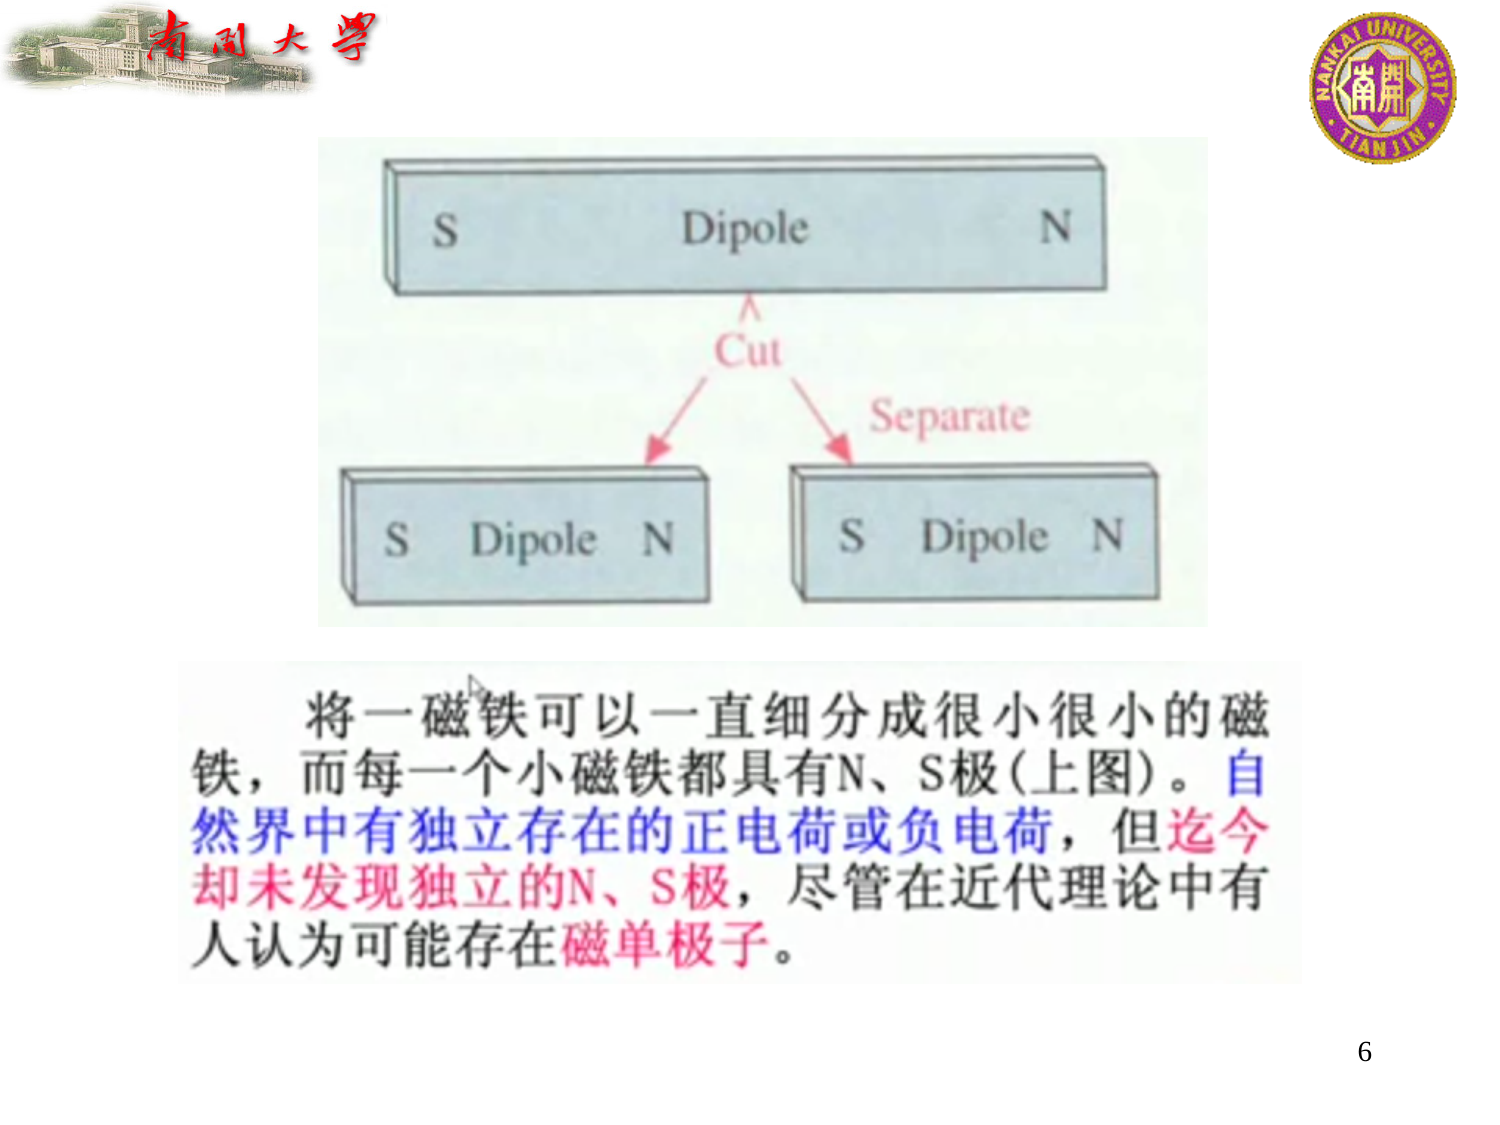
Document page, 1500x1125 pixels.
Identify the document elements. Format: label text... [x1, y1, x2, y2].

picture [0, 0, 388, 100]
picture [318, 136, 1209, 627]
slide_number 6 [1074, 1024, 1388, 1101]
picture [177, 661, 1302, 984]
picture [1262, 0, 1500, 178]
